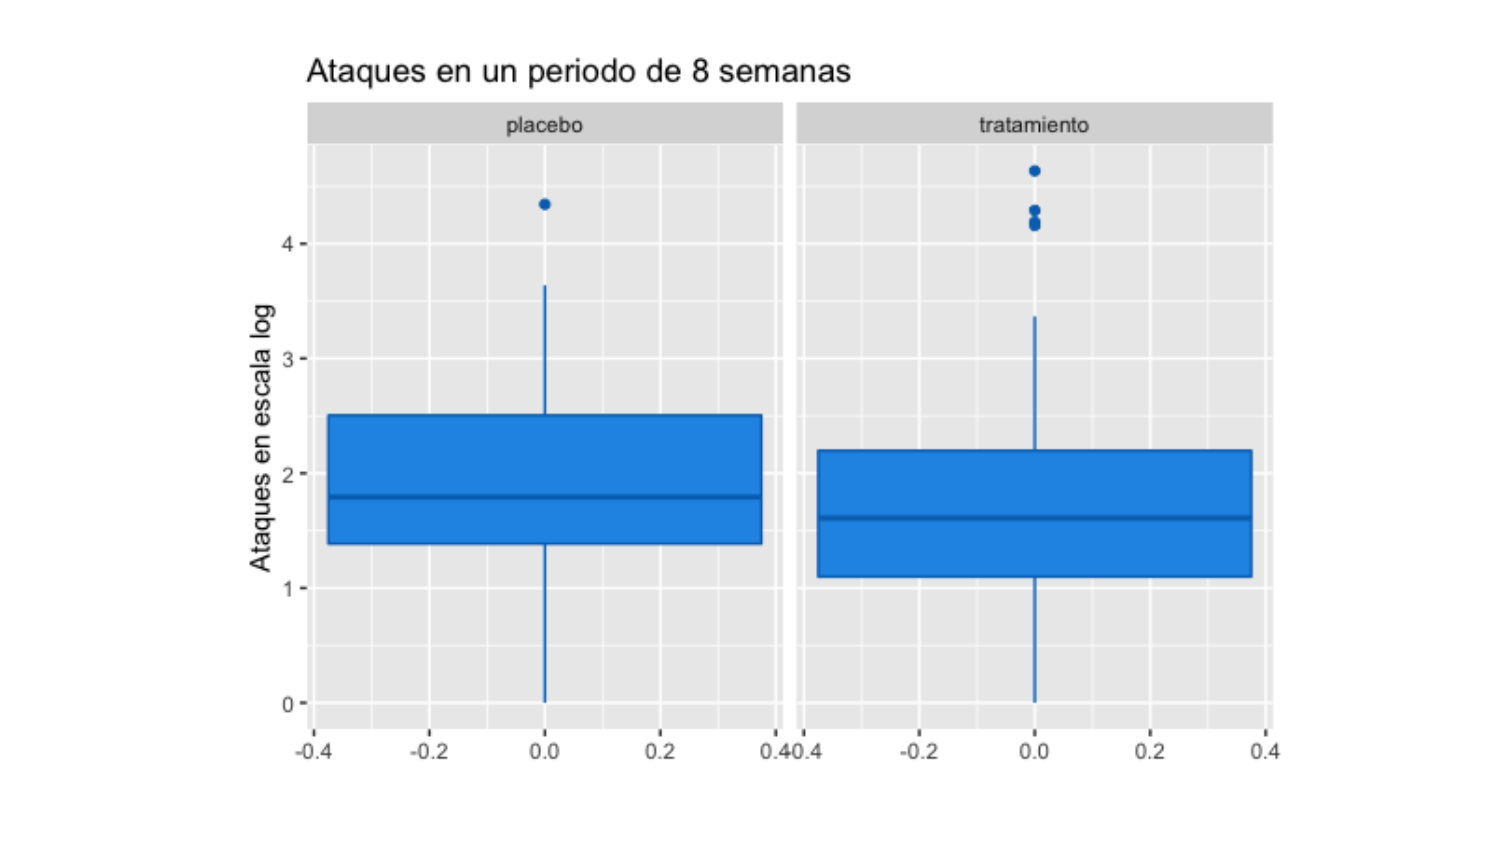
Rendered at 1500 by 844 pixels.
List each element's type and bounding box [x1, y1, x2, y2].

picture [237, 44, 1288, 777]
